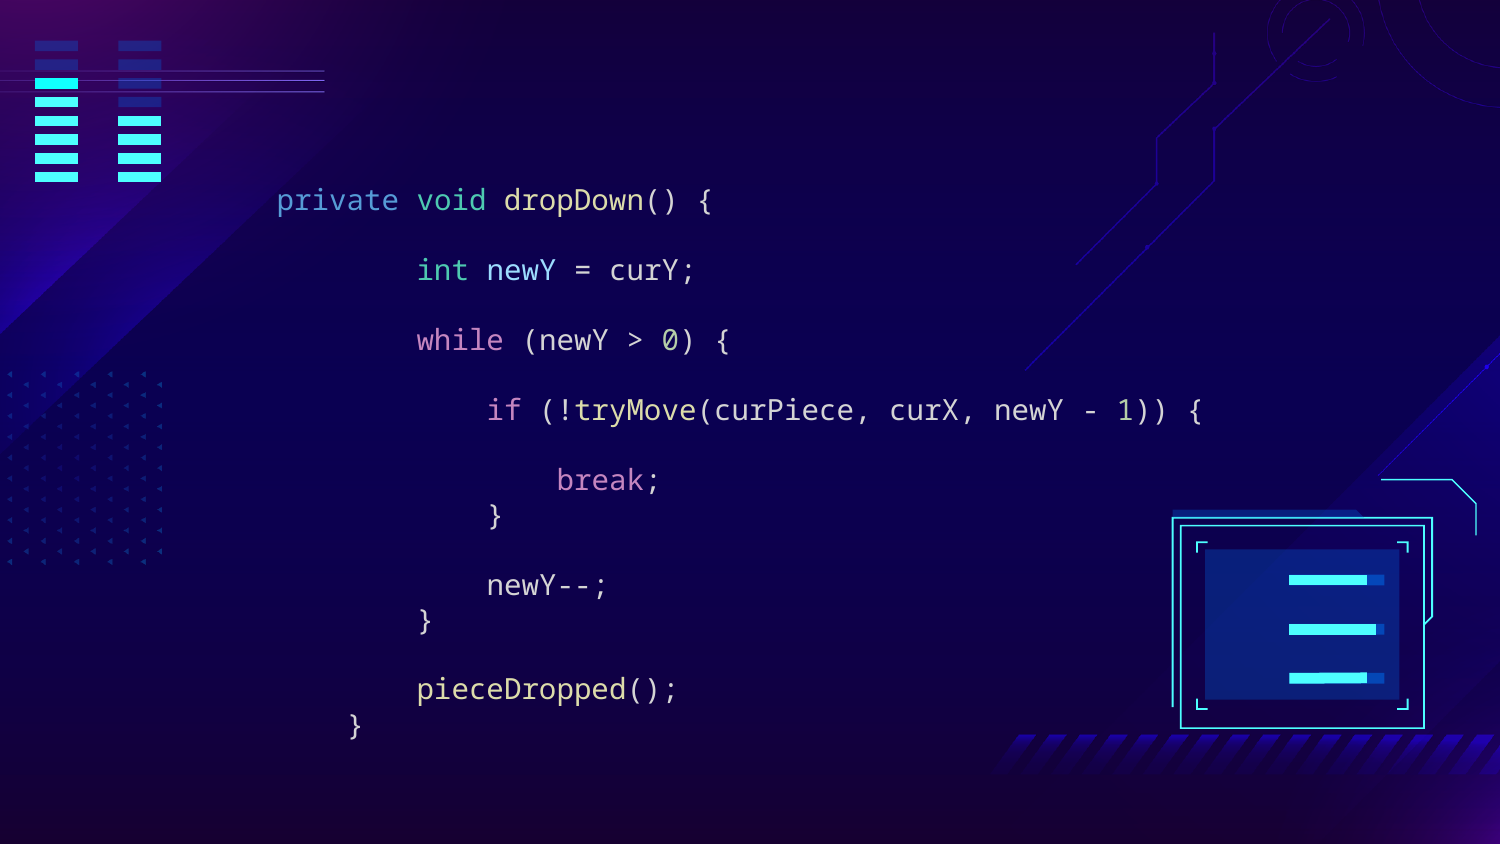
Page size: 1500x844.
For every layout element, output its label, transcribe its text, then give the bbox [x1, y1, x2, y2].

text_box private void dropDown() { int newY = curY; while (newY > 0) { if (!tryMove(curPiece, curX, newY - 1)) { break; } newY--; } pieceDropped(); } [261, 174, 1337, 749]
text_box [1381, 478, 1477, 536]
picture [0, 0, 1500, 844]
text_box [118, 40, 162, 183]
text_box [34, 40, 79, 183]
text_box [1171, 509, 1434, 730]
